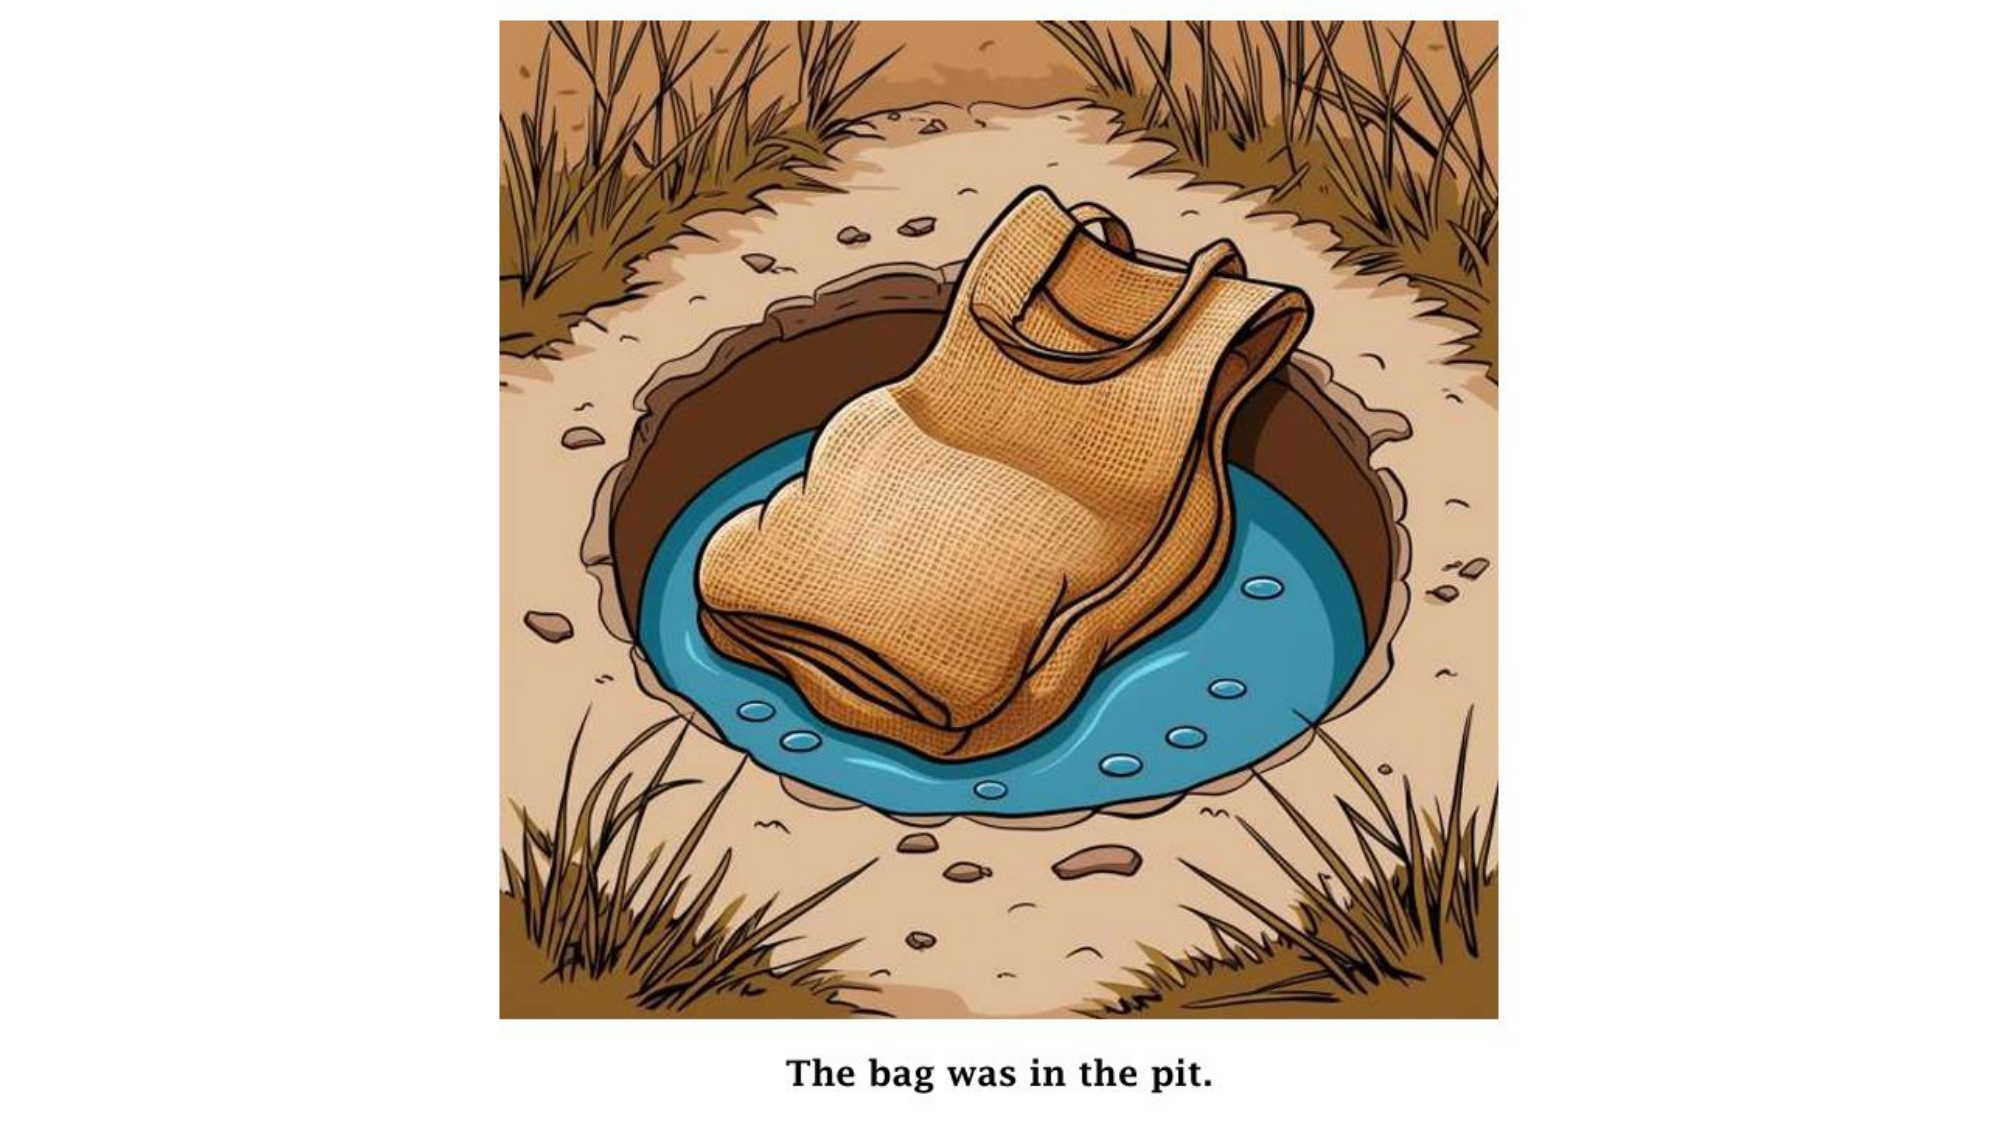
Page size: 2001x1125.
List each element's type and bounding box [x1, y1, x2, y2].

picture [450, 0, 1550, 1125]
